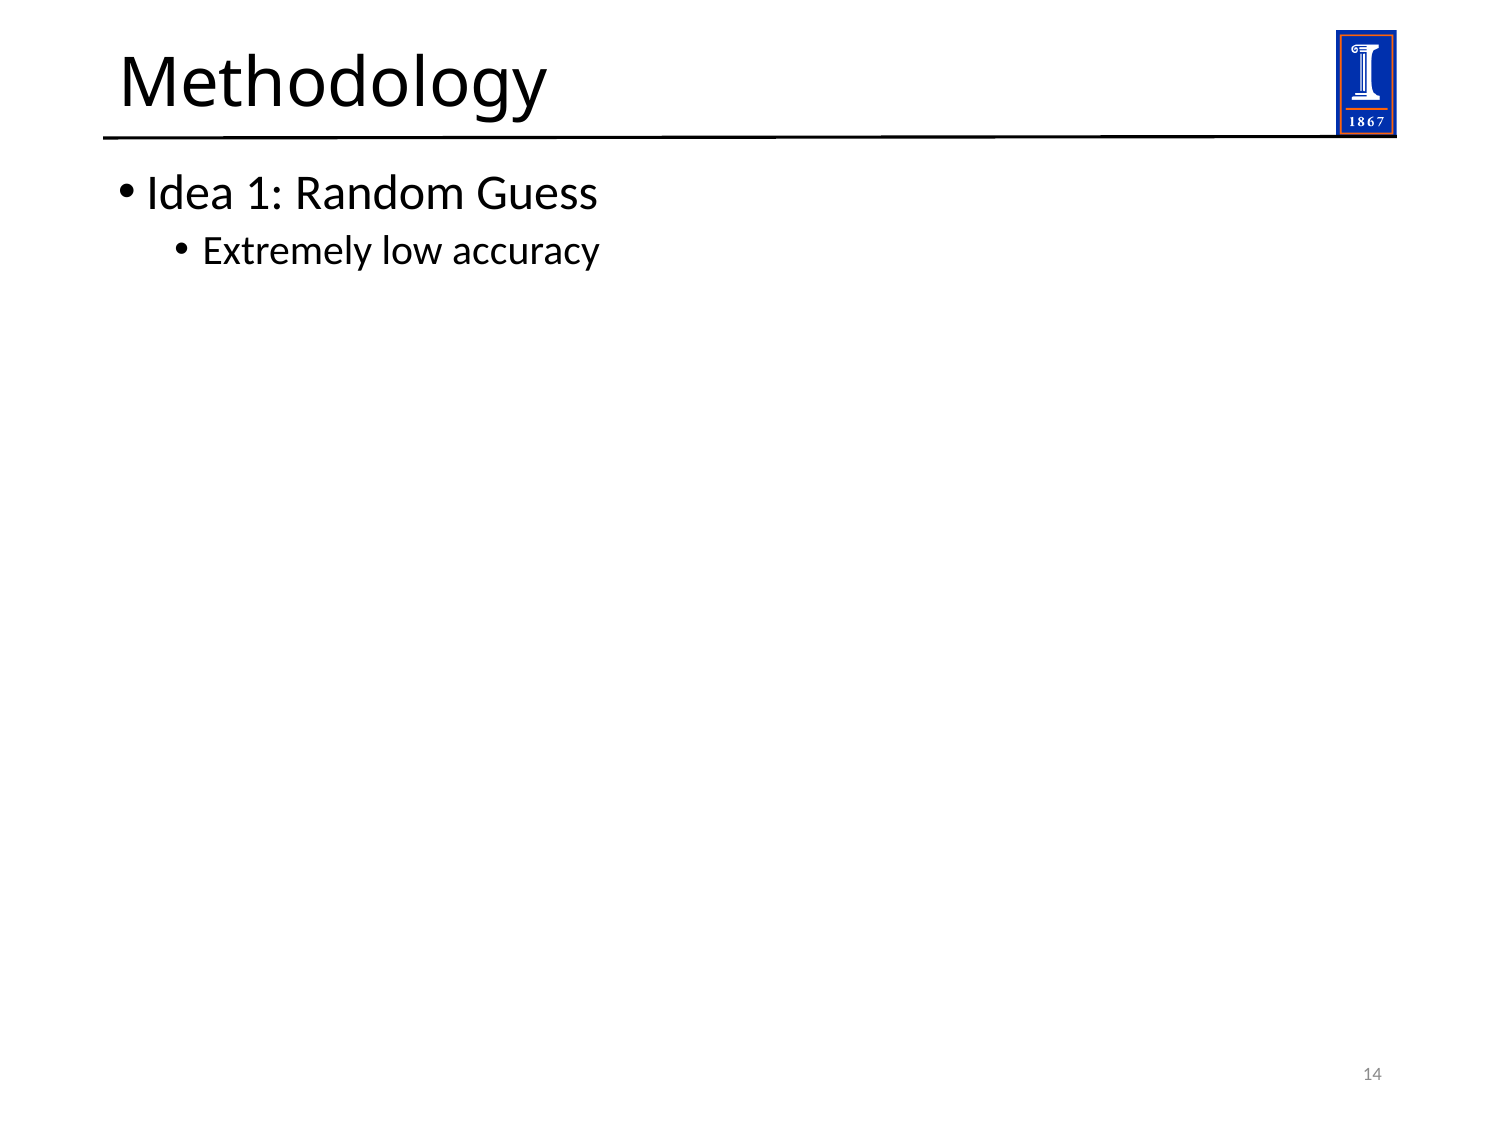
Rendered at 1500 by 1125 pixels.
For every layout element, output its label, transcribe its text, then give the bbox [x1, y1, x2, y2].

title Methodology [103, 30, 1397, 138]
slide_number 14 [1059, 1042, 1397, 1103]
list Idea 1: Random Guess Extremely low accuracy [103, 158, 1397, 1014]
